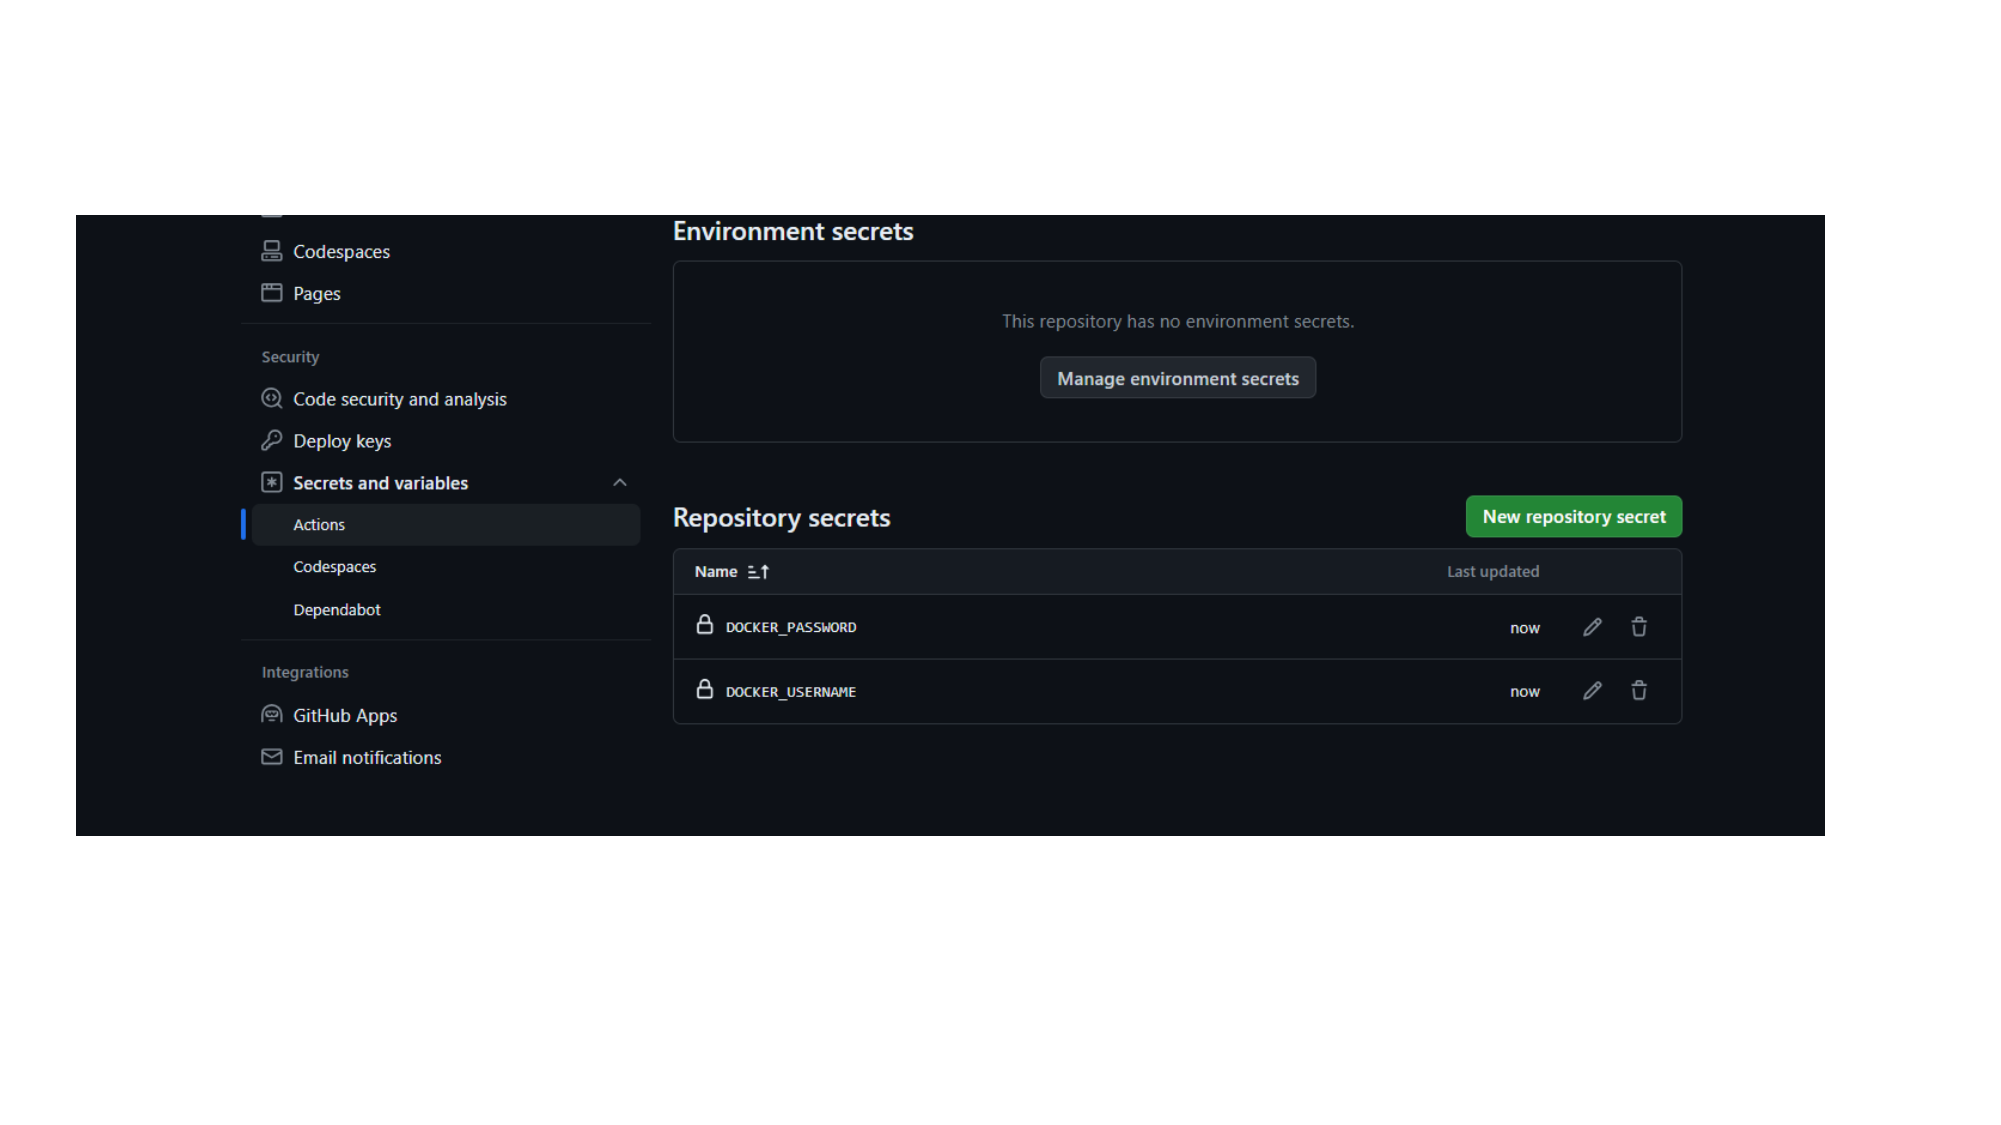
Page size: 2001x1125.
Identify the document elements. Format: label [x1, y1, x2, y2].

picture [76, 215, 1825, 836]
